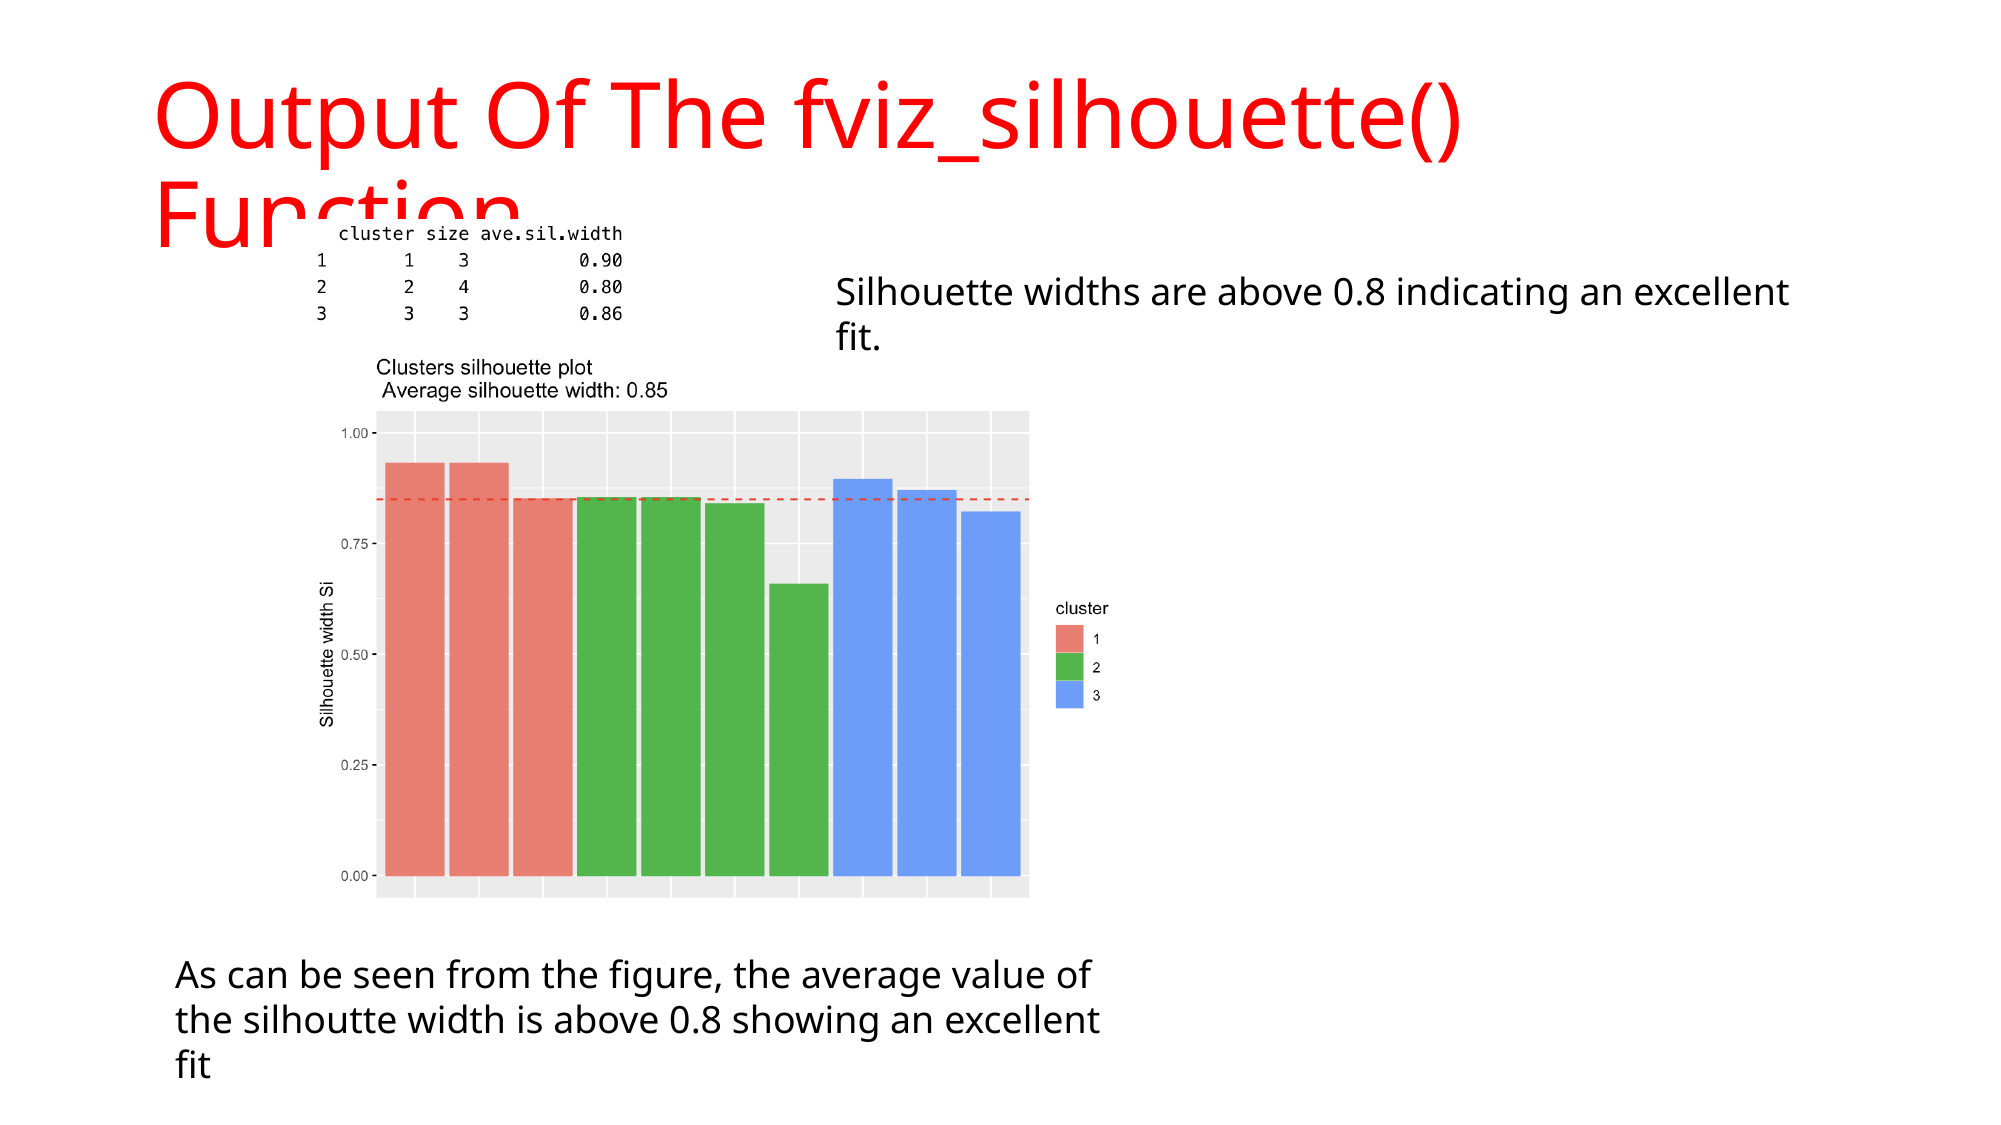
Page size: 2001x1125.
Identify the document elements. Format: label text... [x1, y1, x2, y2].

picture [289, 219, 1122, 906]
title Output Of The fviz_silhouette() Function [137, 59, 1863, 278]
text_box As can be seen from the figure, the average value of the silhoutte width is above 0.8 showing an excellent fit [160, 943, 1161, 1094]
text_box Silhouette widths are above 0.8 indicating an excellent fit. [1122, 260, 1821, 366]
